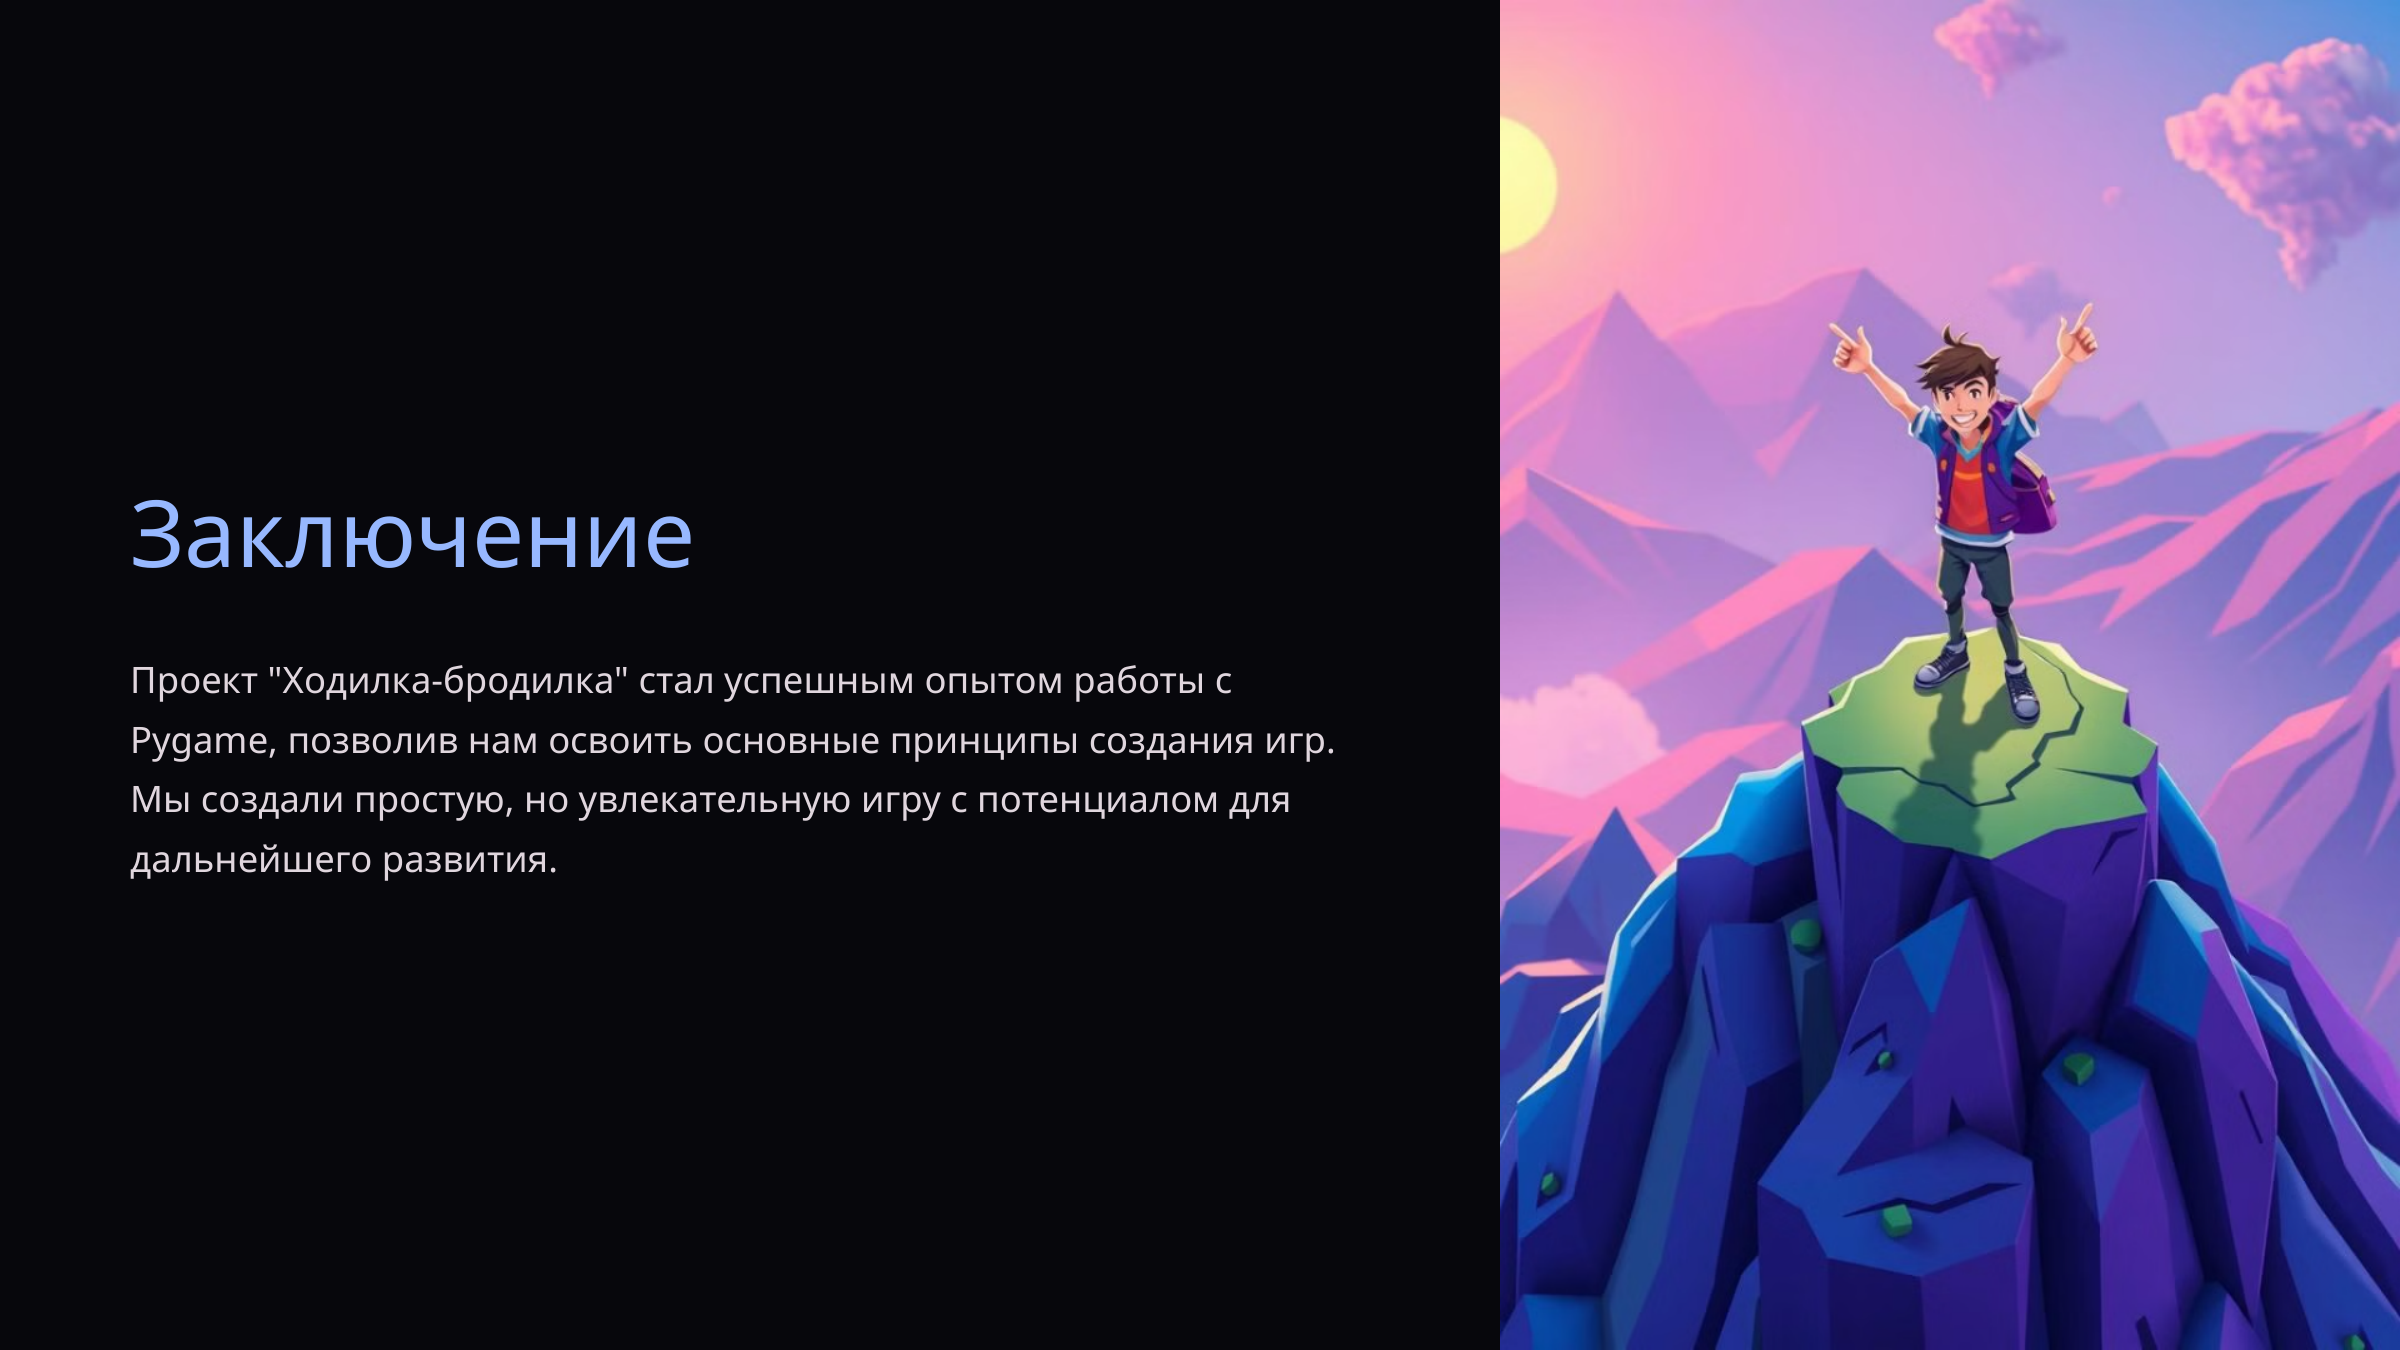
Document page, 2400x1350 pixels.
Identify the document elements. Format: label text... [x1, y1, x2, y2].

text_box Заключение [130, 469, 1061, 587]
picture [1499, 0, 2400, 1350]
text_box Проект "Ходилка-бродилка" стал успешным опытом работы с Pygame, позволив нам освоить основные принципы создания игр. Мы создали простую, но увлекательную игру с потенциалом для дальнейшего развития. [130, 641, 1370, 880]
